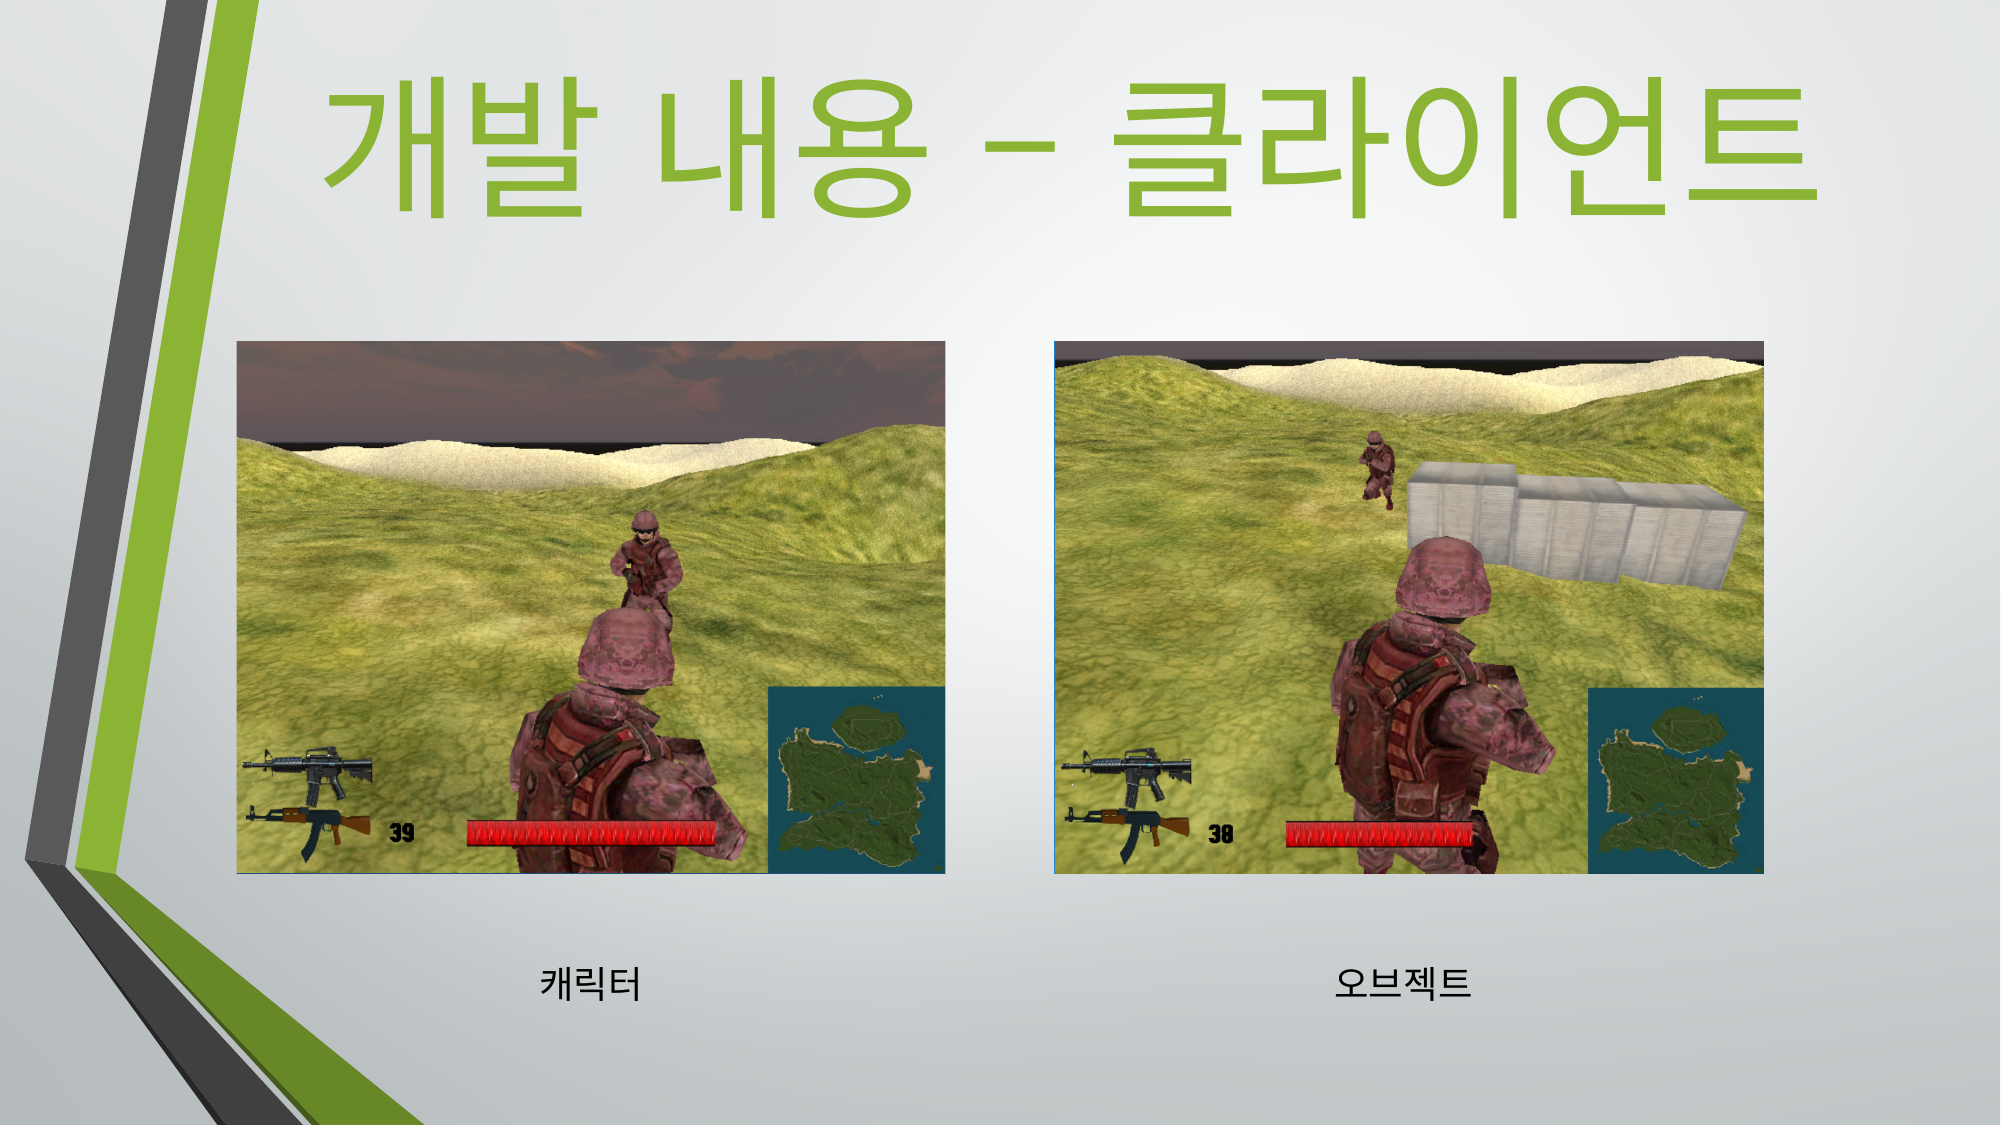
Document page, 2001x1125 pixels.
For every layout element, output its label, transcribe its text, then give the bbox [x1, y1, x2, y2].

text_box 오브젝트 [1319, 953, 1543, 1014]
text_box 캐릭터 [524, 953, 681, 1014]
title 개발 내용 – 클라이언트 [141, 0, 2000, 288]
picture [1054, 341, 1764, 874]
picture [236, 341, 946, 874]
